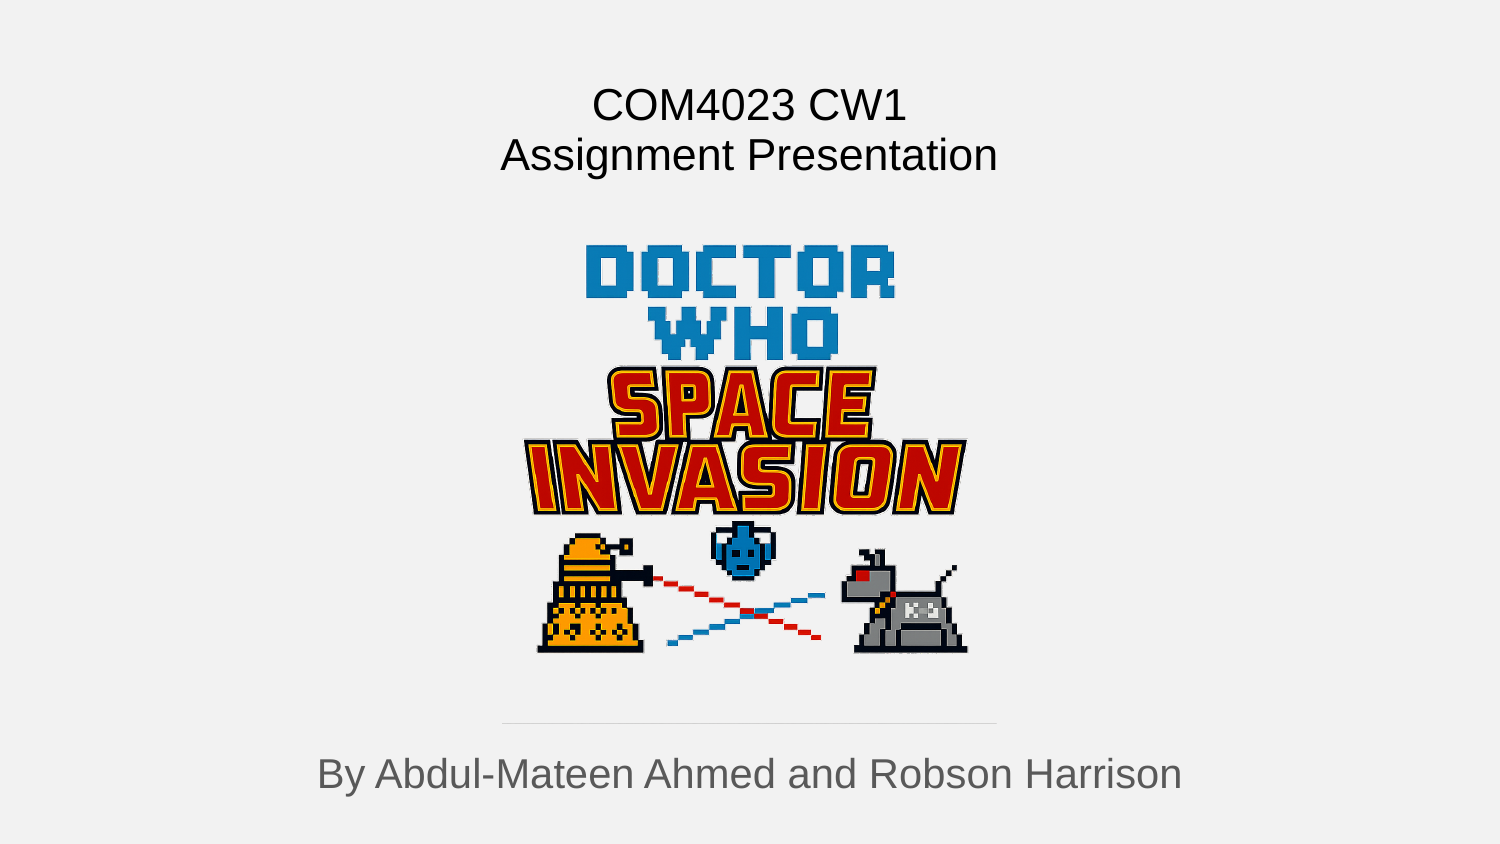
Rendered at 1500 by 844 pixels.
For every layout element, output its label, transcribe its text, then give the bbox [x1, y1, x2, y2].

title COM4023 CW1 Assignment Presentation [89, 65, 1411, 196]
picture [486, 195, 1014, 724]
subtitle By Abdul-Mateen Ahmed and Robson Harrison [51, 735, 1449, 822]
